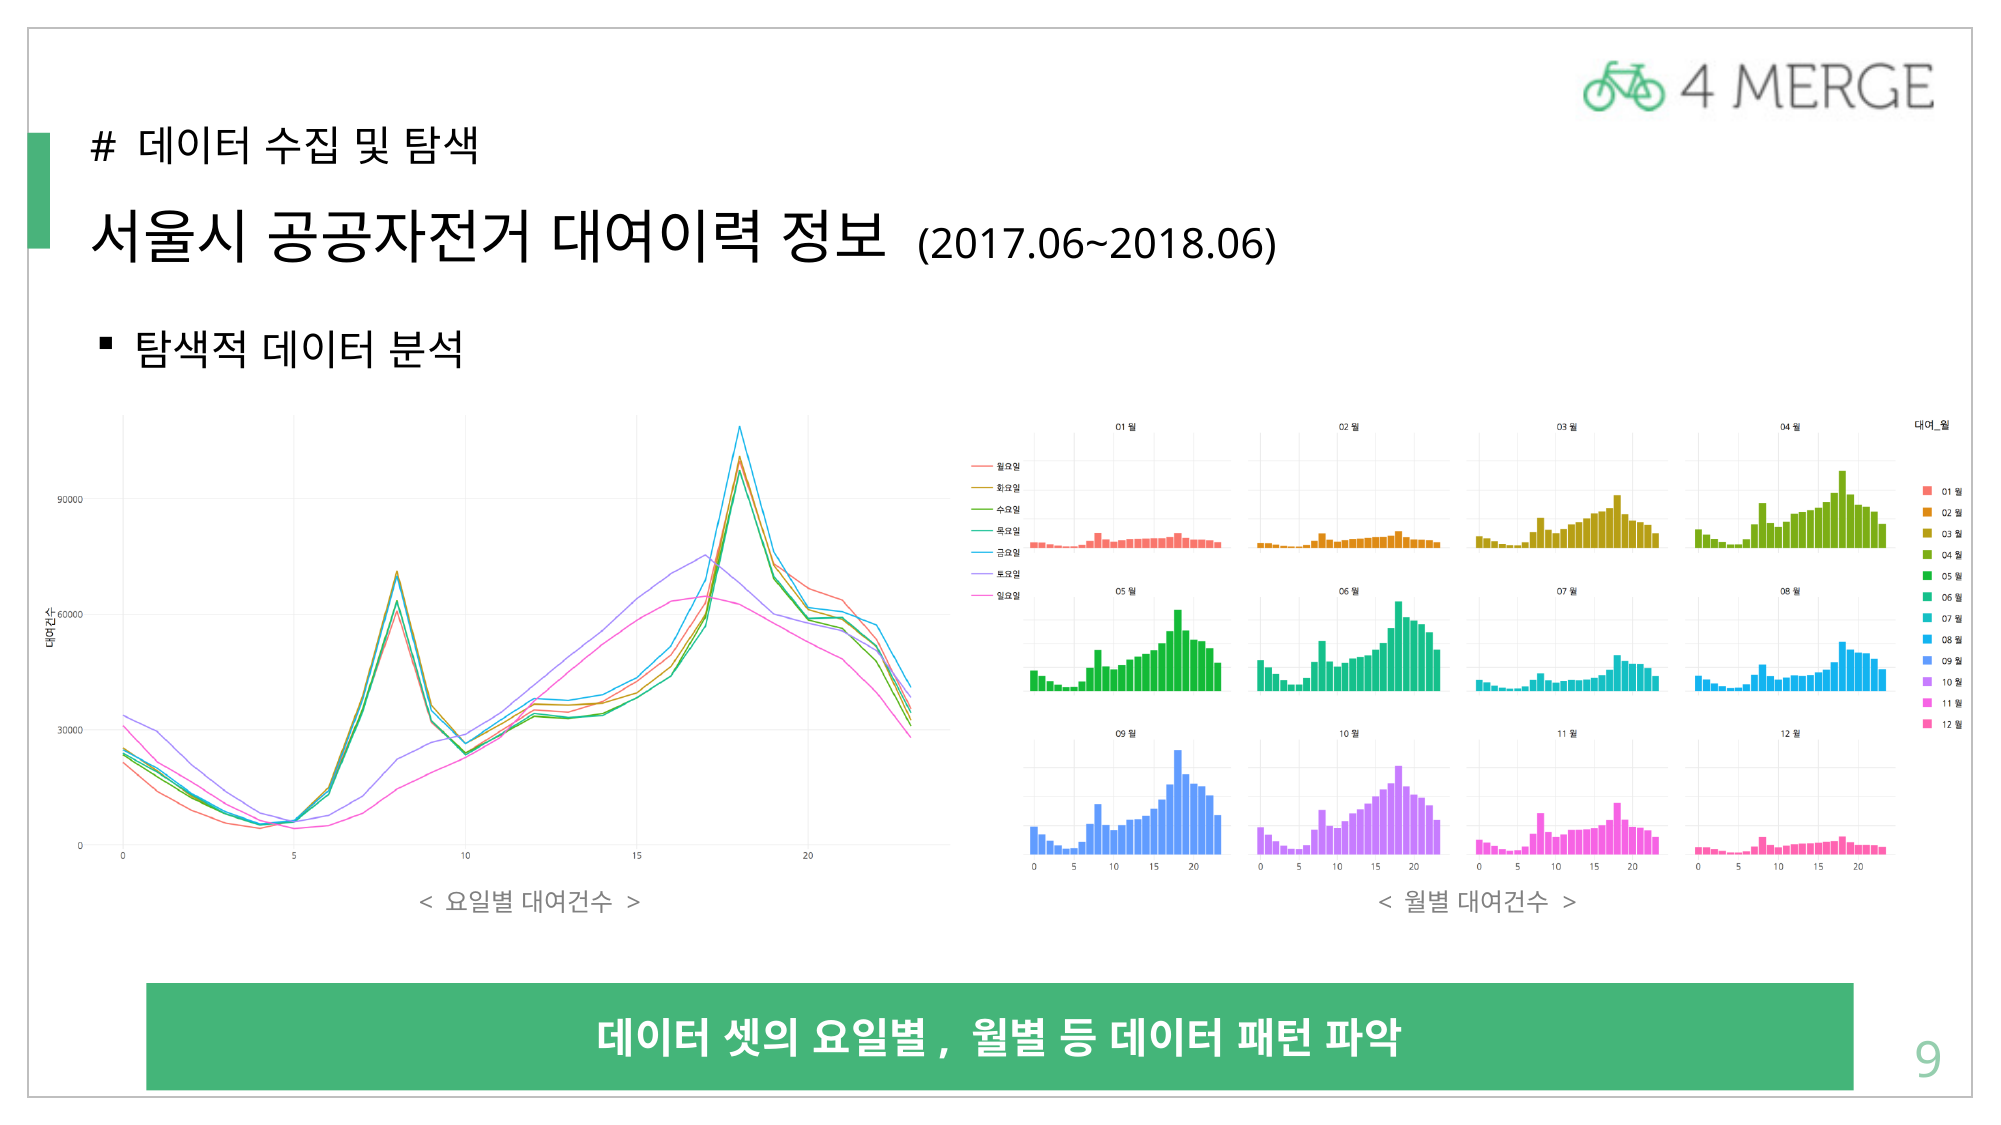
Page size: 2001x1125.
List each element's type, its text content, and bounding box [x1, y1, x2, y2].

text_box < 월별 대여건수 > [1079, 880, 1876, 925]
picture [1545, 32, 1971, 141]
text_box # 데이터 수집 및 탐색 [75, 112, 1353, 178]
text_box [27, 132, 51, 249]
picture [36, 415, 1968, 880]
text_box 탐색적 데이터 분석 [81, 315, 1500, 381]
text_box < 요일별 대여건수 > [131, 879, 929, 925]
text_box 서울시 공공자전거 대여이력 정보 (2017.06~2018.06) [74, 193, 1753, 278]
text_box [146, 983, 1854, 1091]
slide_number 8 [1508, 1031, 1959, 1092]
